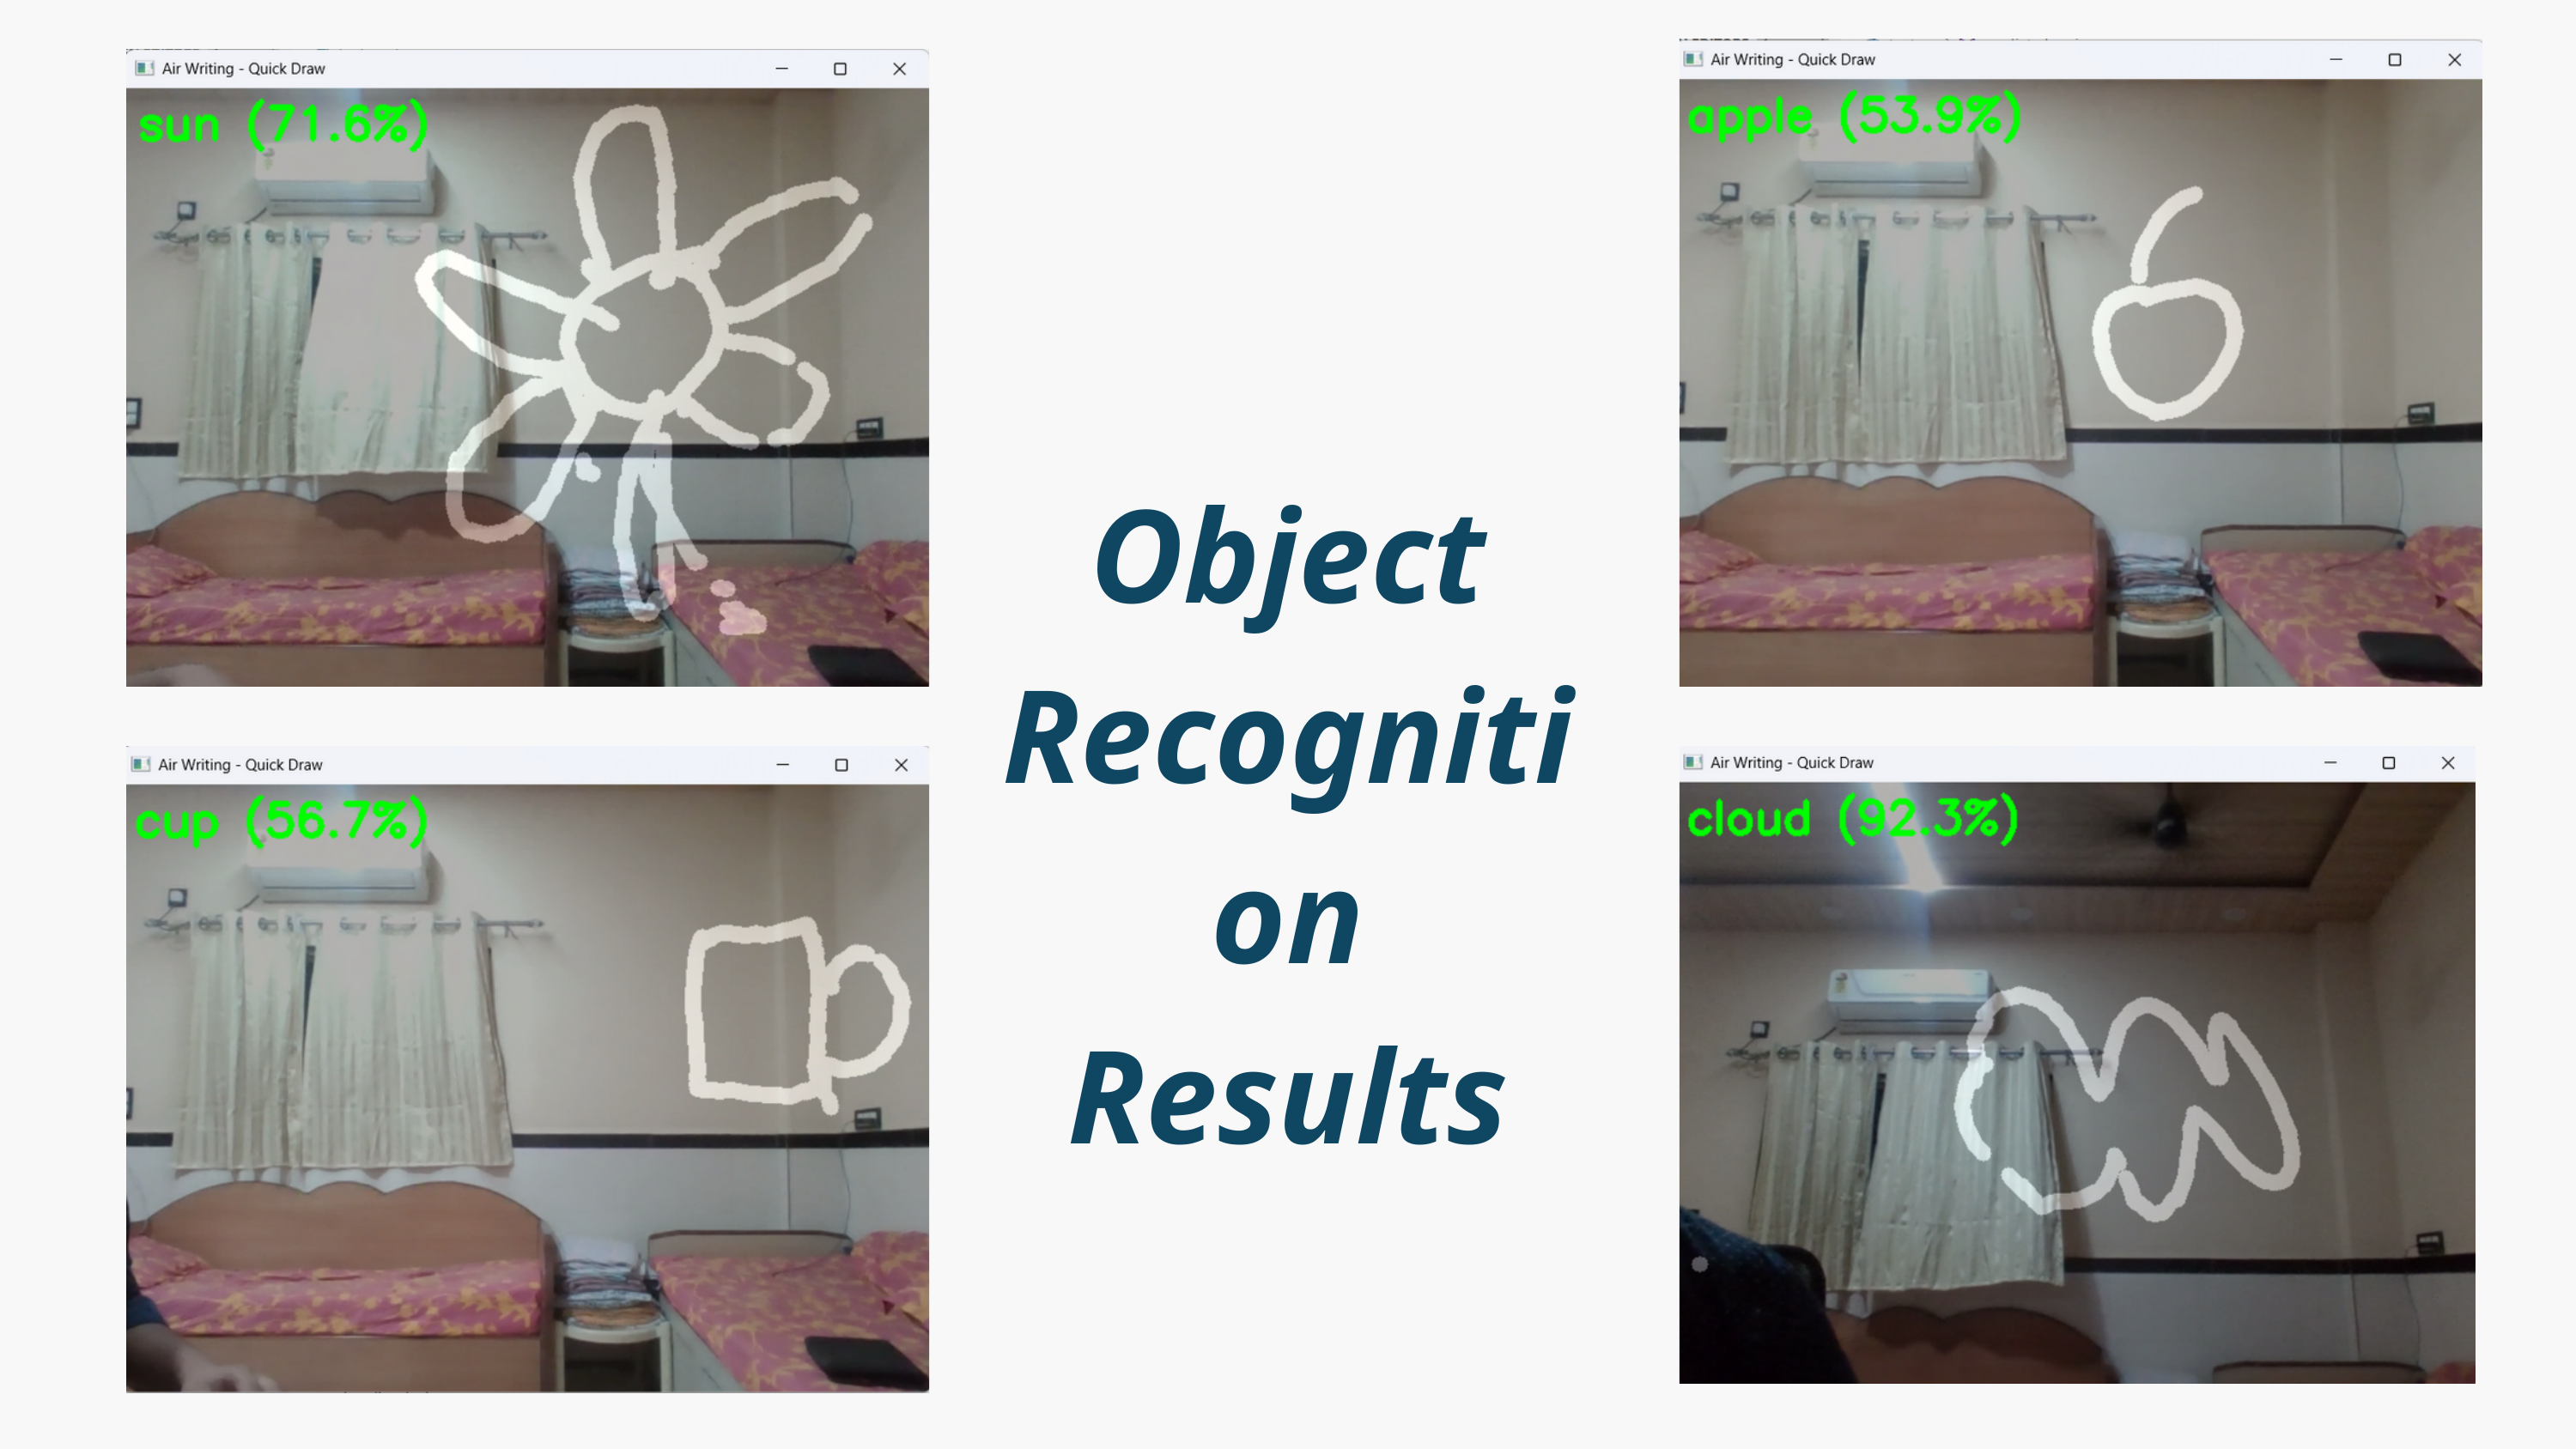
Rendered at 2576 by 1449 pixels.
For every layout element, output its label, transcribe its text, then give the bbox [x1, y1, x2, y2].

text_box [1679, 39, 2482, 687]
text_box Object Recognition Results [989, 448, 1586, 1170]
text_box [125, 49, 930, 687]
text_box [1679, 746, 2476, 1384]
text_box [125, 746, 930, 1393]
